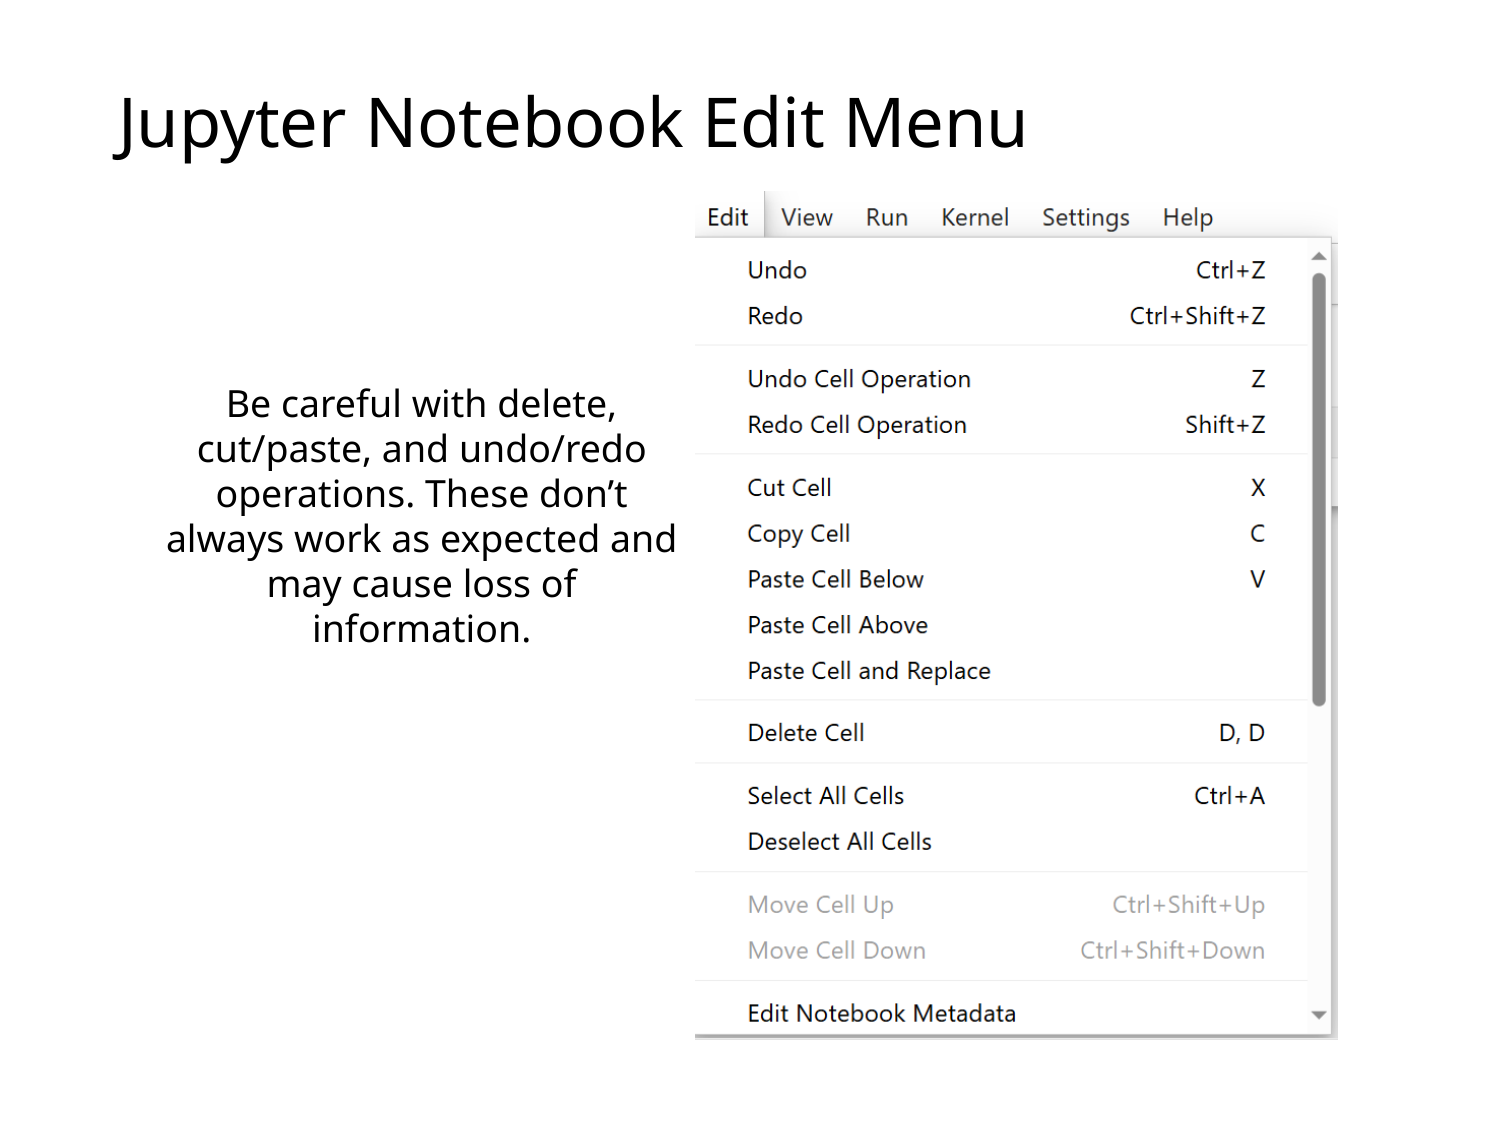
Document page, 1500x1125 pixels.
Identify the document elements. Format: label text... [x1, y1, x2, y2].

picture [694, 191, 1339, 1040]
text_box Be careful with delete, cut/paste, and undo/redo operations. These don’t always work as expected and may cause loss of information. [148, 373, 694, 658]
title Jupyter Notebook Edit Menu [103, 59, 1094, 192]
